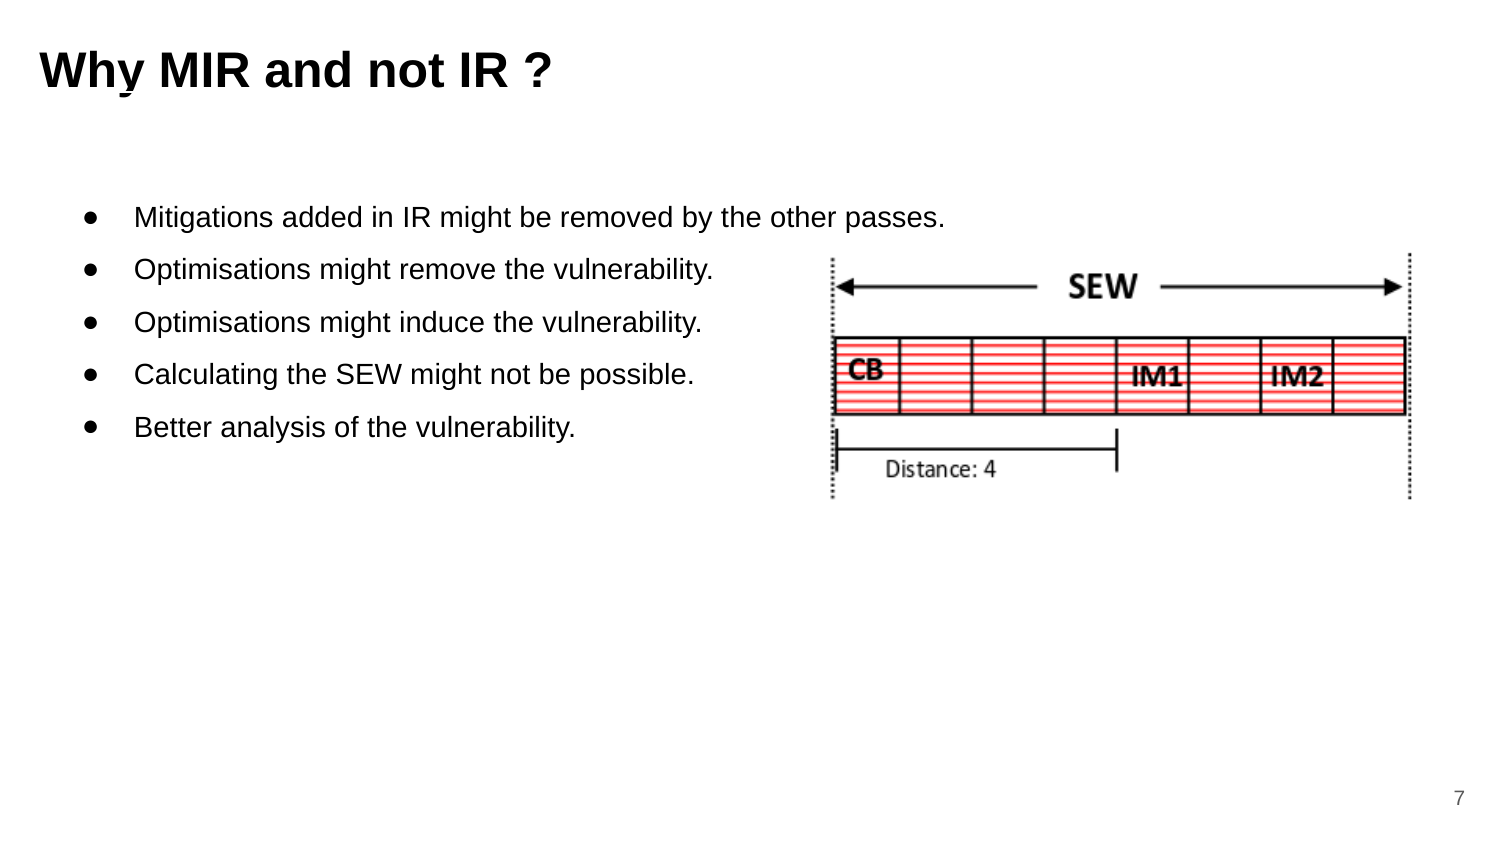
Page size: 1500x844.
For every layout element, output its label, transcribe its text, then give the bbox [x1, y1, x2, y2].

text_box Mitigations added in IR might be removed by the other passes. Optimisations might remove the vulnerability. Optimisations might induce the vulnerability. Calculating the SEW might not be possible. Better analysis of the vulnerability. [44, 165, 1390, 501]
text_box Why MIR and not IR ? [24, 22, 778, 97]
text_box <number> [1389, 764, 1480, 830]
picture [804, 232, 1471, 501]
